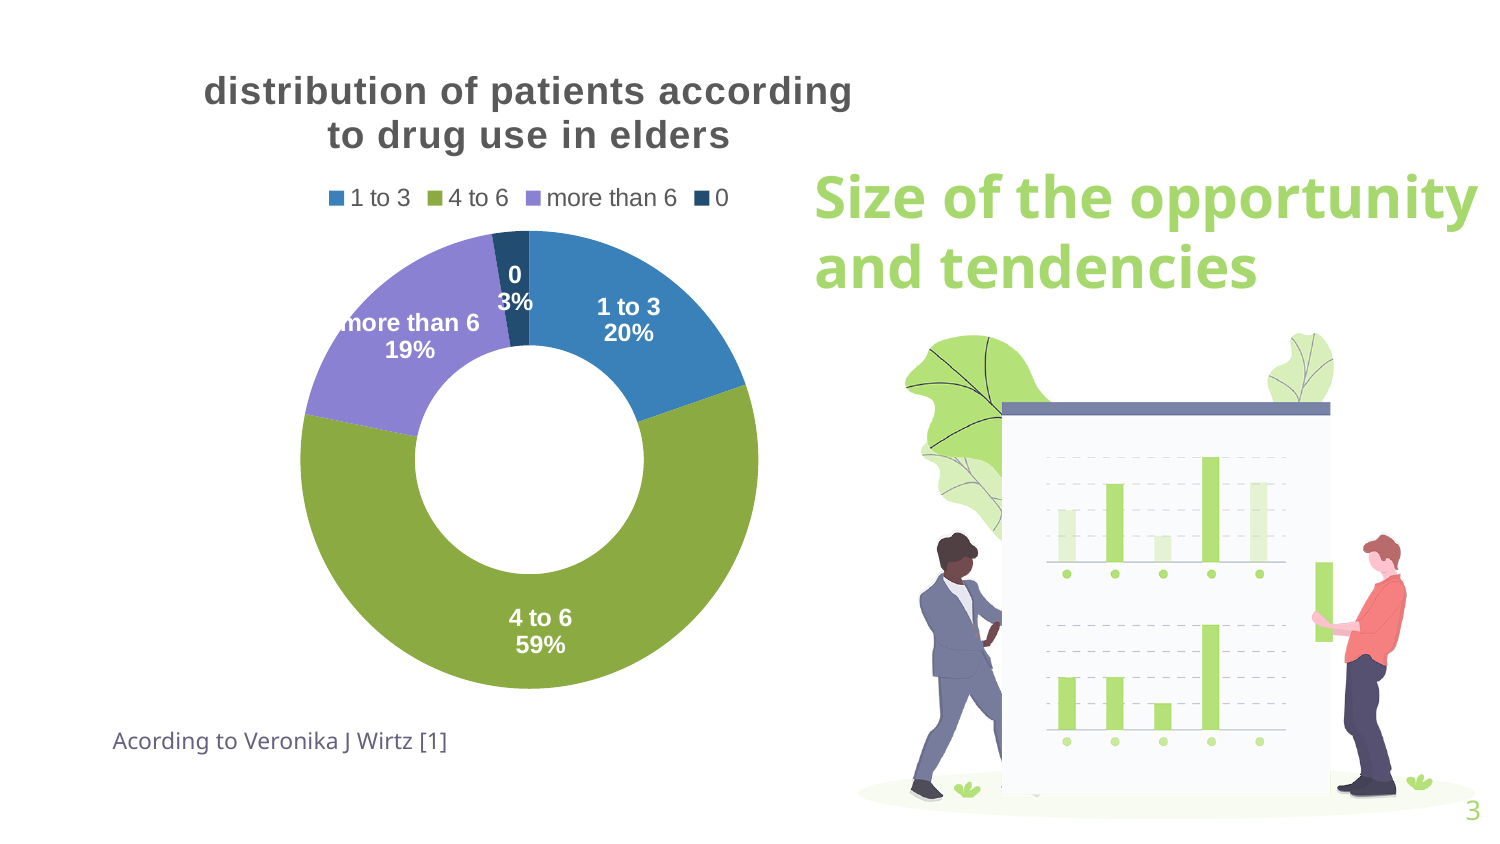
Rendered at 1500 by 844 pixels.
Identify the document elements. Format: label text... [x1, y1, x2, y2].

list Acording to Veronika J Wirtz [1] [75, 722, 867, 808]
picture [858, 333, 1475, 819]
slide_number 3 [1391, 779, 1482, 844]
chart [93, 35, 965, 703]
text_box Size of the opportunity and tendencies [970, 152, 1500, 308]
